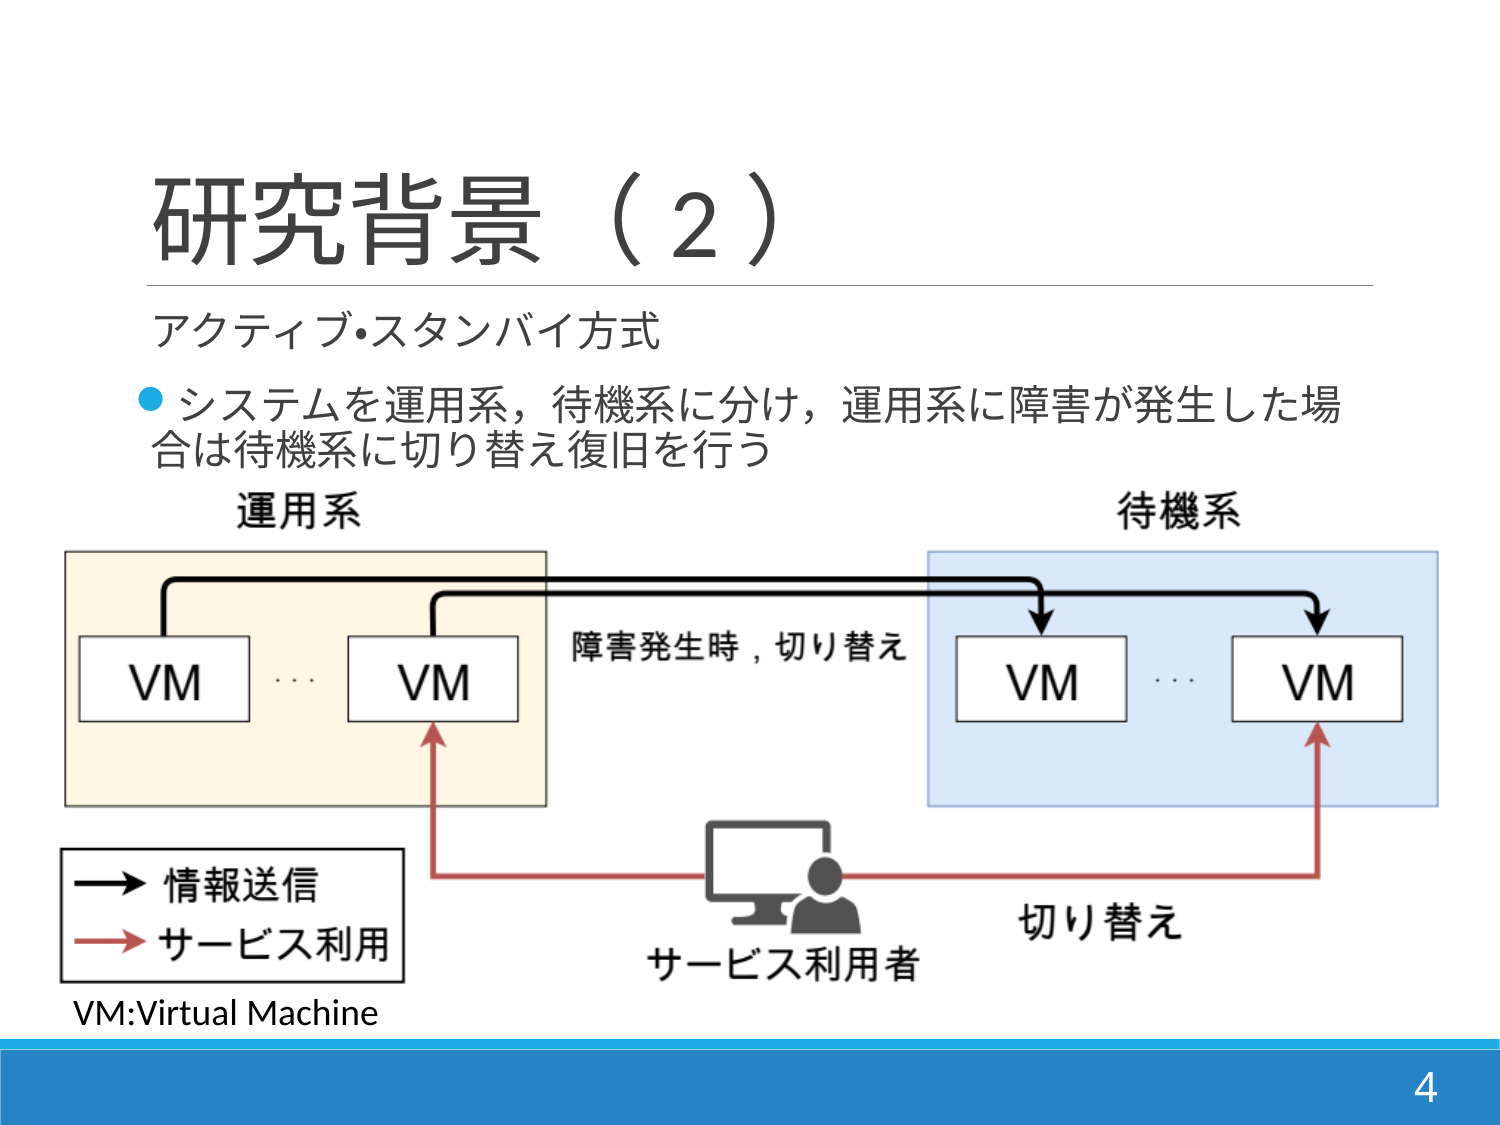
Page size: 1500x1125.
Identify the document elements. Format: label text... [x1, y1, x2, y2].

list アクティブ・スタンバイ方式 システムを運用系，待機系に分け，運用系に障害が発生した場合は待機系に切り替え復旧を行う [135, 302, 1373, 478]
slide_number 4 [1291, 1059, 1454, 1120]
picture [26, 481, 1482, 1036]
title 研究背景（2） [135, 47, 1373, 285]
